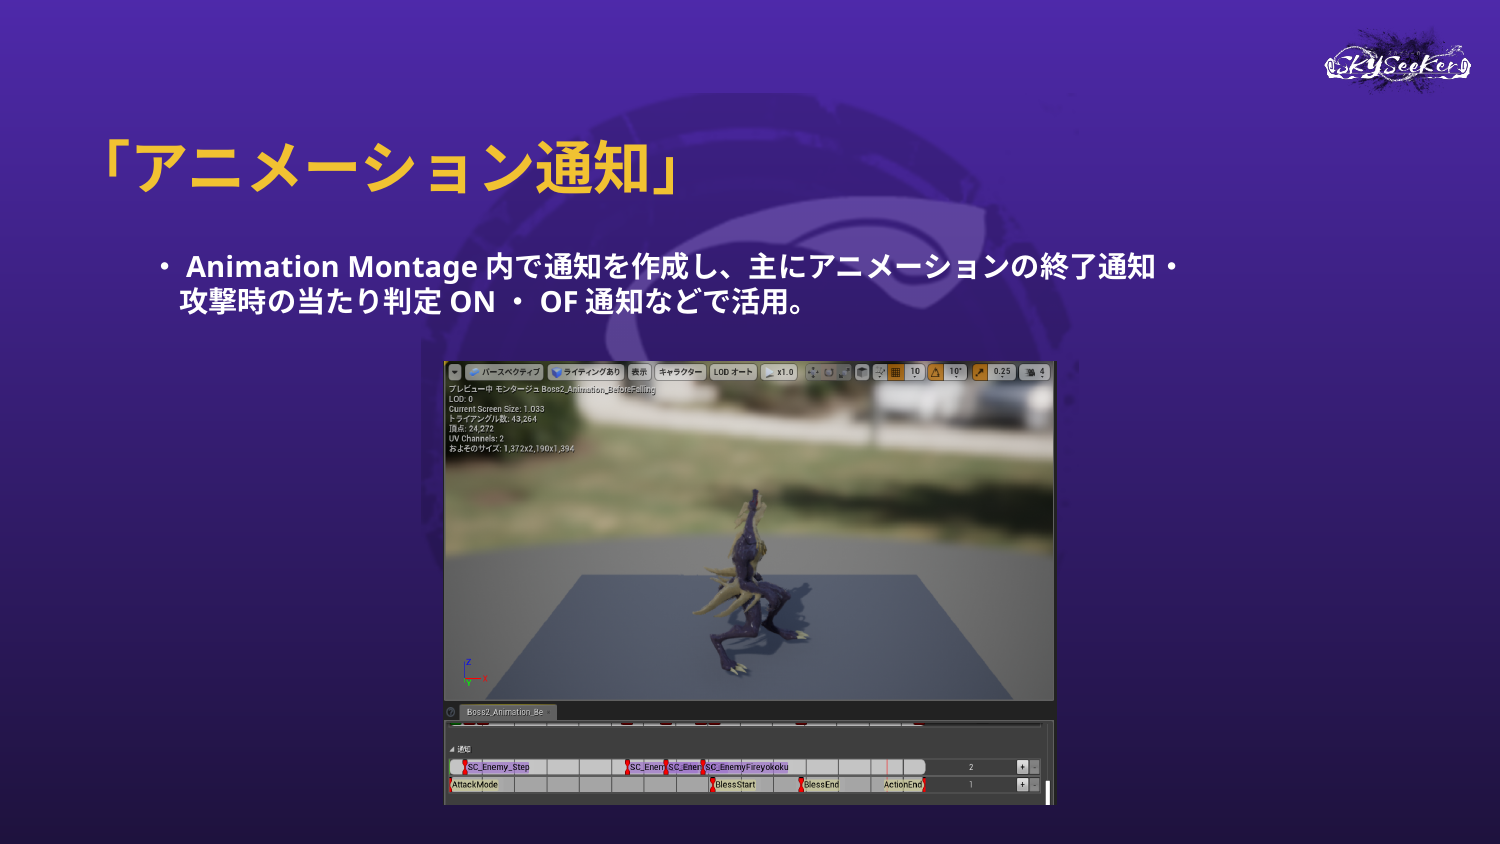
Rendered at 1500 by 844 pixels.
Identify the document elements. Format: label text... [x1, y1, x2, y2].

title 「アニメーション通知」 [57, 116, 1455, 211]
text_box ・Animation Montage内で通知を作成し、主にアニメーションの終了通知・ 攻撃時の当たり判定ON・OF通知などで活用。 [134, 233, 1419, 376]
picture [443, 361, 1057, 805]
picture [1321, 24, 1475, 97]
